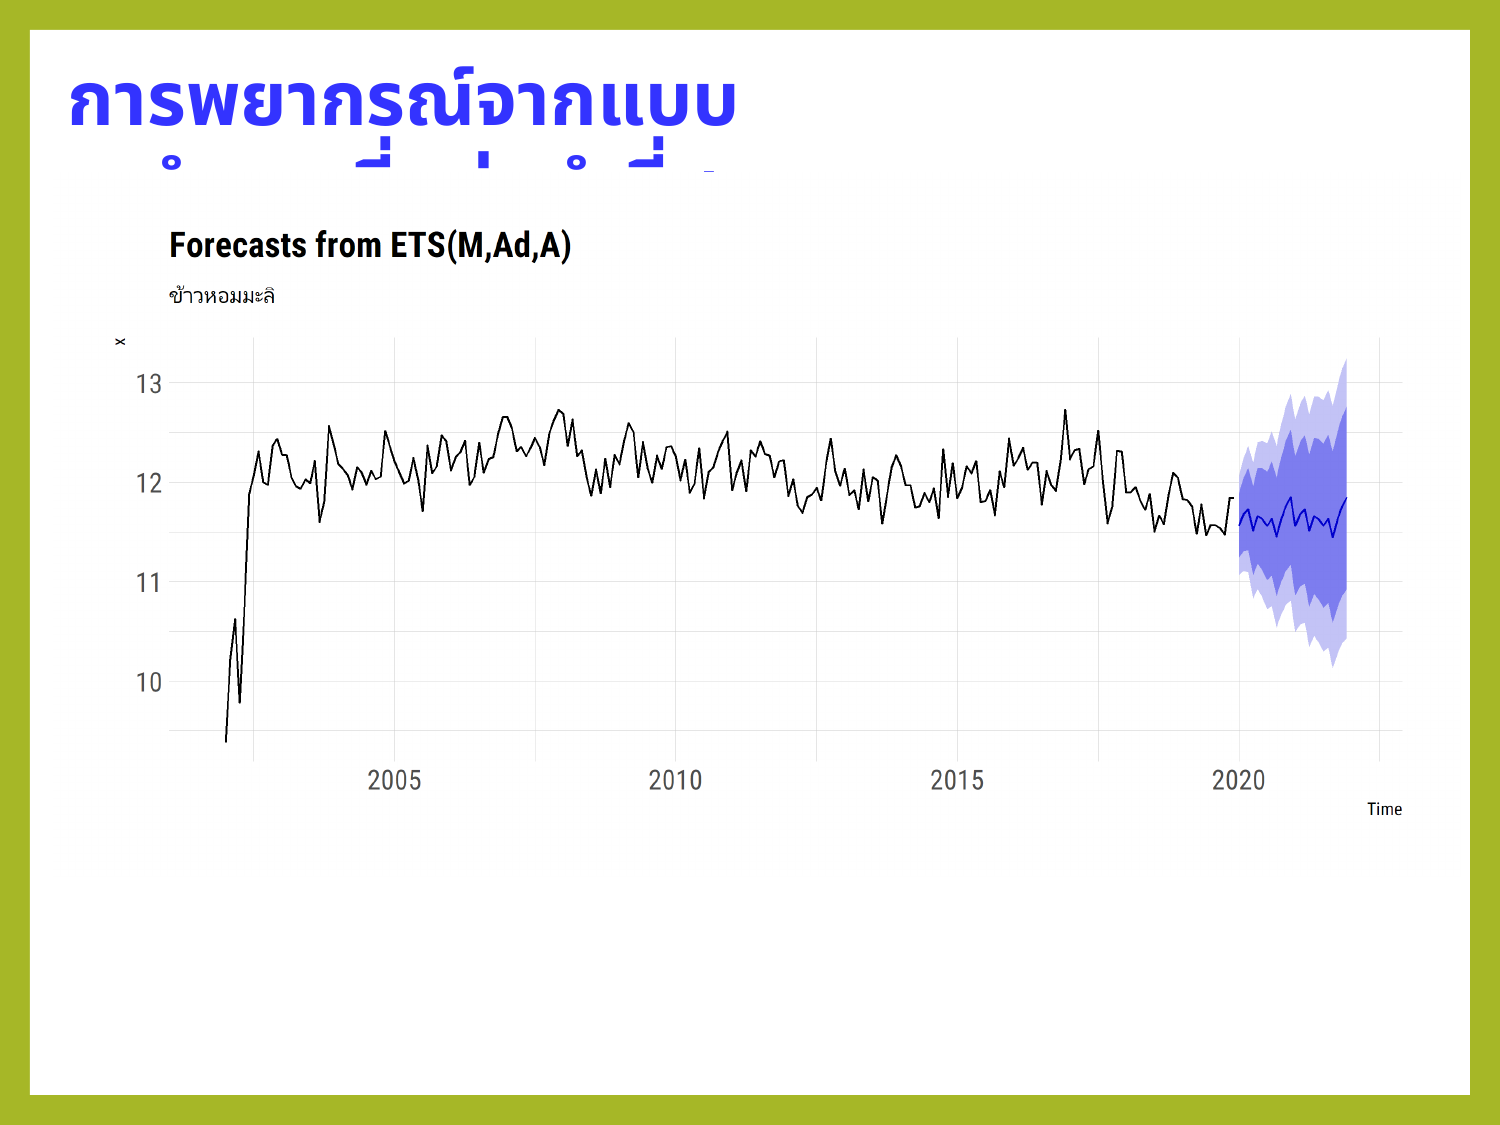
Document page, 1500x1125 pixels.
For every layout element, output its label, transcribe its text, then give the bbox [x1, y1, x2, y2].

picture [52, 172, 1461, 877]
text_box การพยากรณ์จากแบบจำลองที่แม่นยำที่สุด [53, 42, 960, 171]
